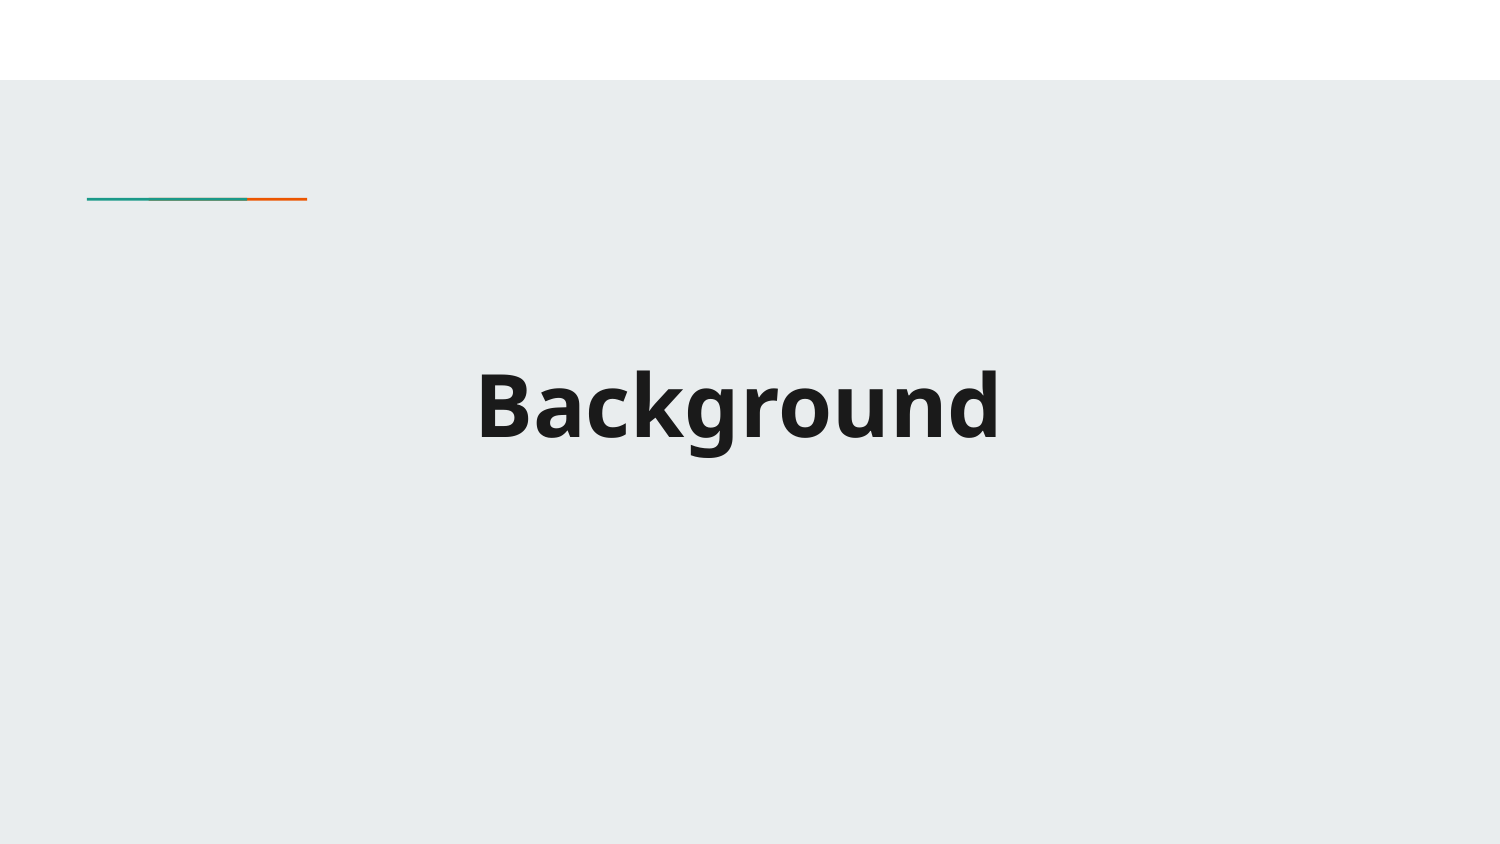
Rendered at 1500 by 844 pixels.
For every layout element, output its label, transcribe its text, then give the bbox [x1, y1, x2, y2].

title Background [459, 334, 1041, 510]
